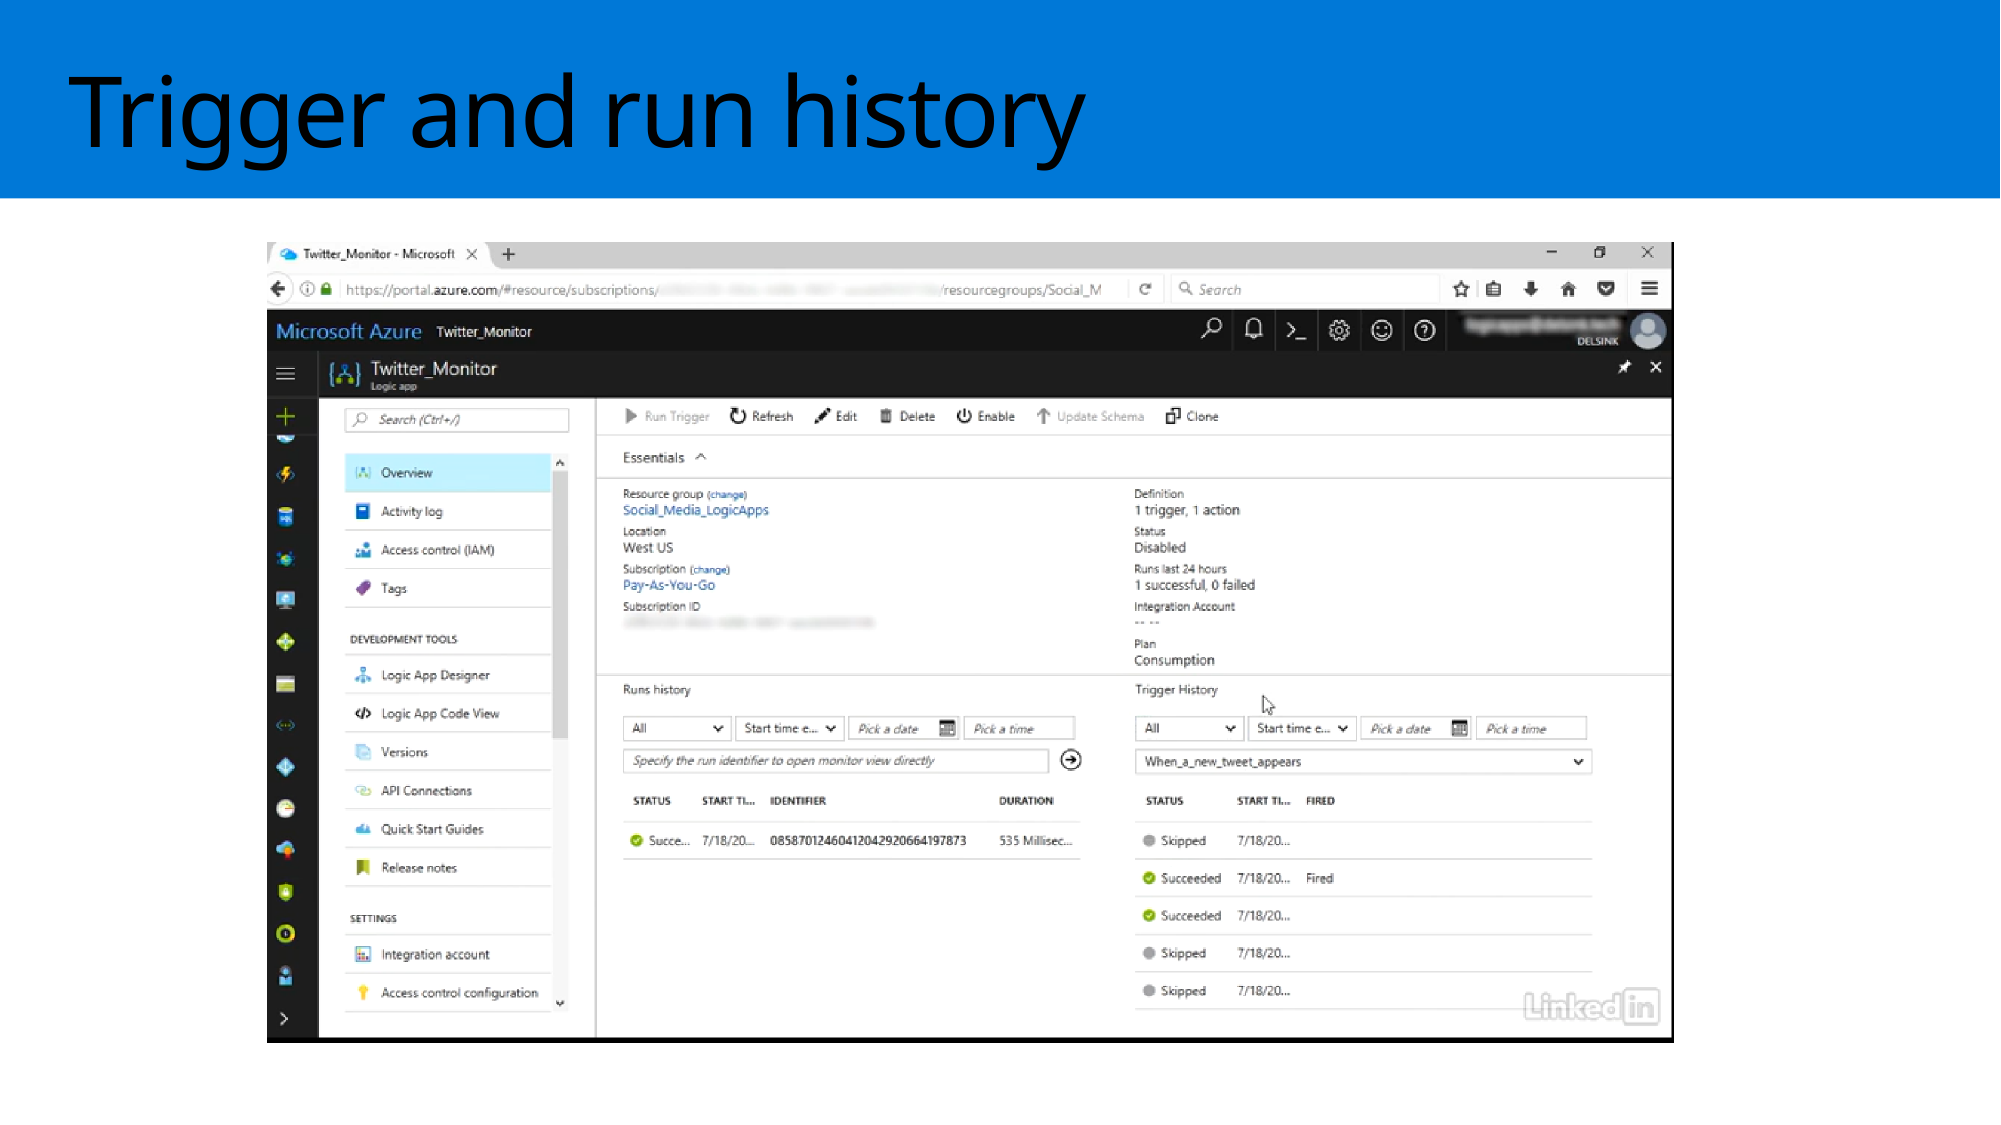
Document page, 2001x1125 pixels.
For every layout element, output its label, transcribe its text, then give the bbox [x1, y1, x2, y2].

list Trigger and run history [44, 48, 1809, 188]
picture [267, 242, 1675, 1044]
